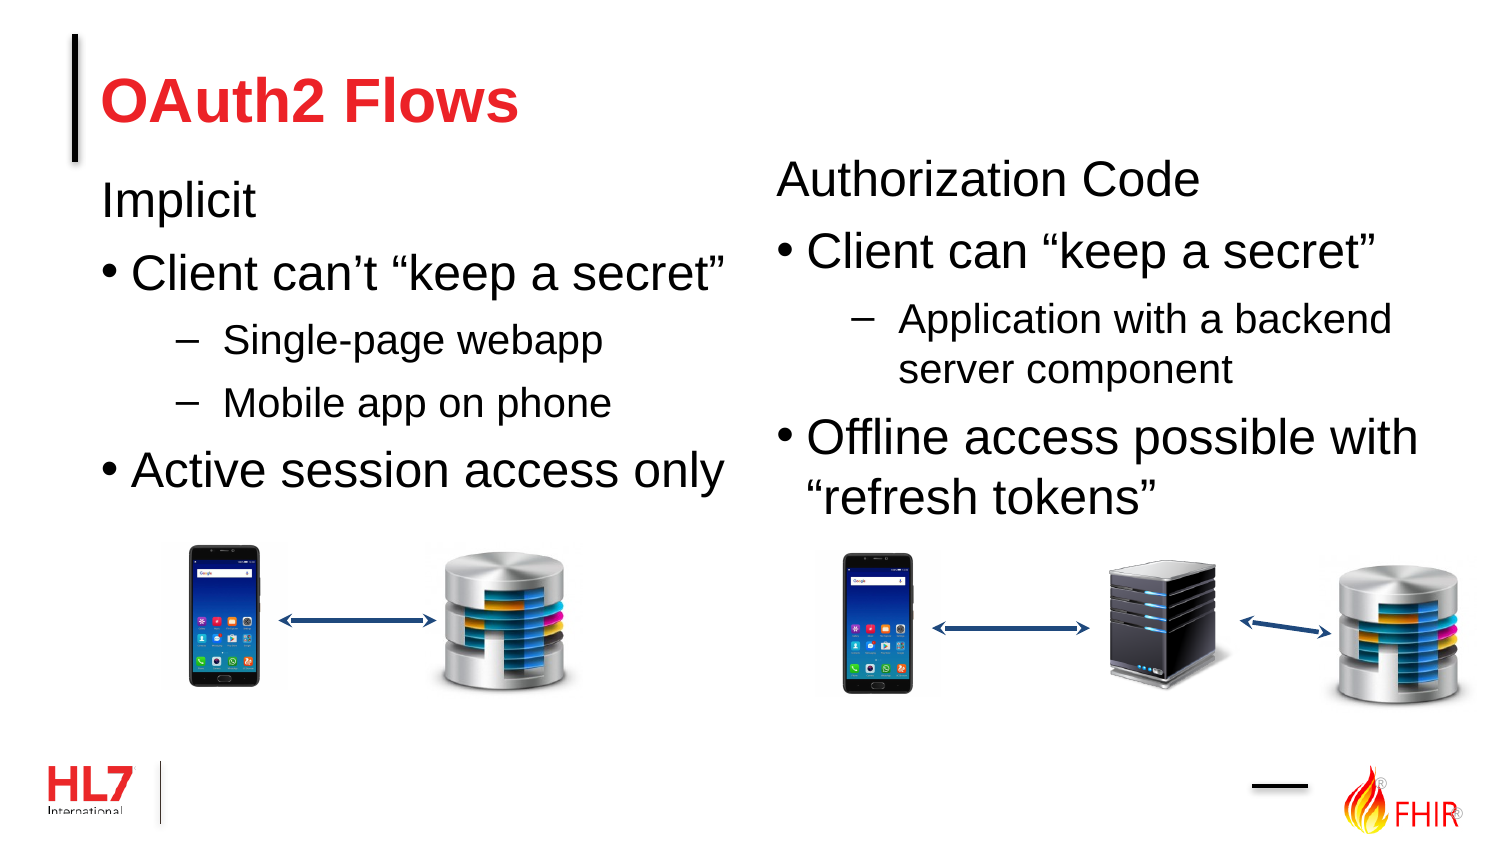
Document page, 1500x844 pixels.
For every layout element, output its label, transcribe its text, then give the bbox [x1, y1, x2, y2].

picture [161, 542, 288, 690]
title OAuth2 Flows [100, 33, 1451, 163]
list Implicit Client can’t “keep a secret” Single-page webapp Mobile app on phone Active session access only [100, 167, 761, 677]
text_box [1239, 620, 1332, 635]
picture [815, 550, 941, 698]
list Authorization Code Client can “keep a secret” Application with a backend server component Offline access possible with “refresh tokens” [761, 131, 1500, 749]
picture [1319, 555, 1477, 713]
picture [1339, 760, 1463, 837]
picture [1096, 548, 1240, 692]
picture [425, 541, 583, 700]
